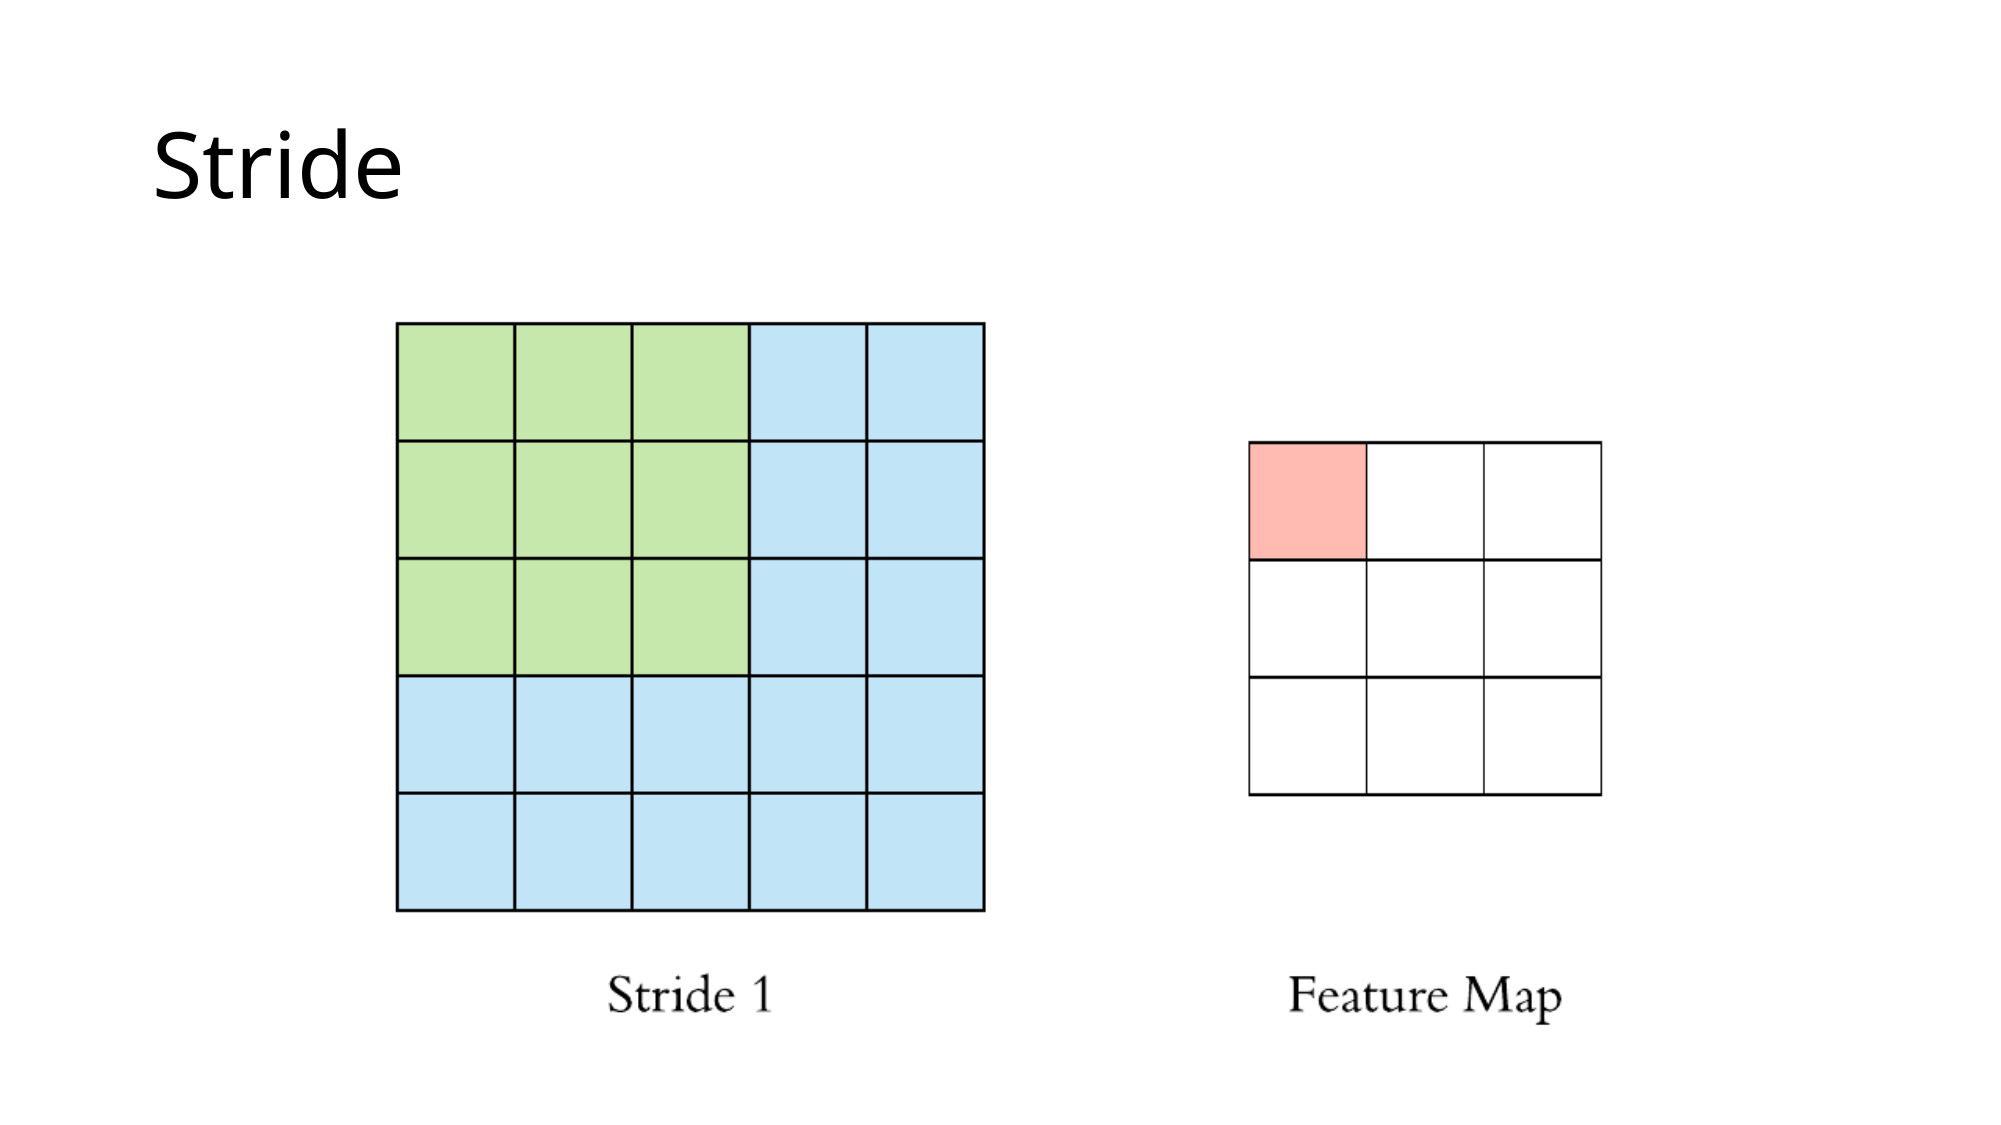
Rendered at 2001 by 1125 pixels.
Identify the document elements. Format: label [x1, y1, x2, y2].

title [137, 59, 1863, 278]
picture [382, 313, 1618, 1036]
